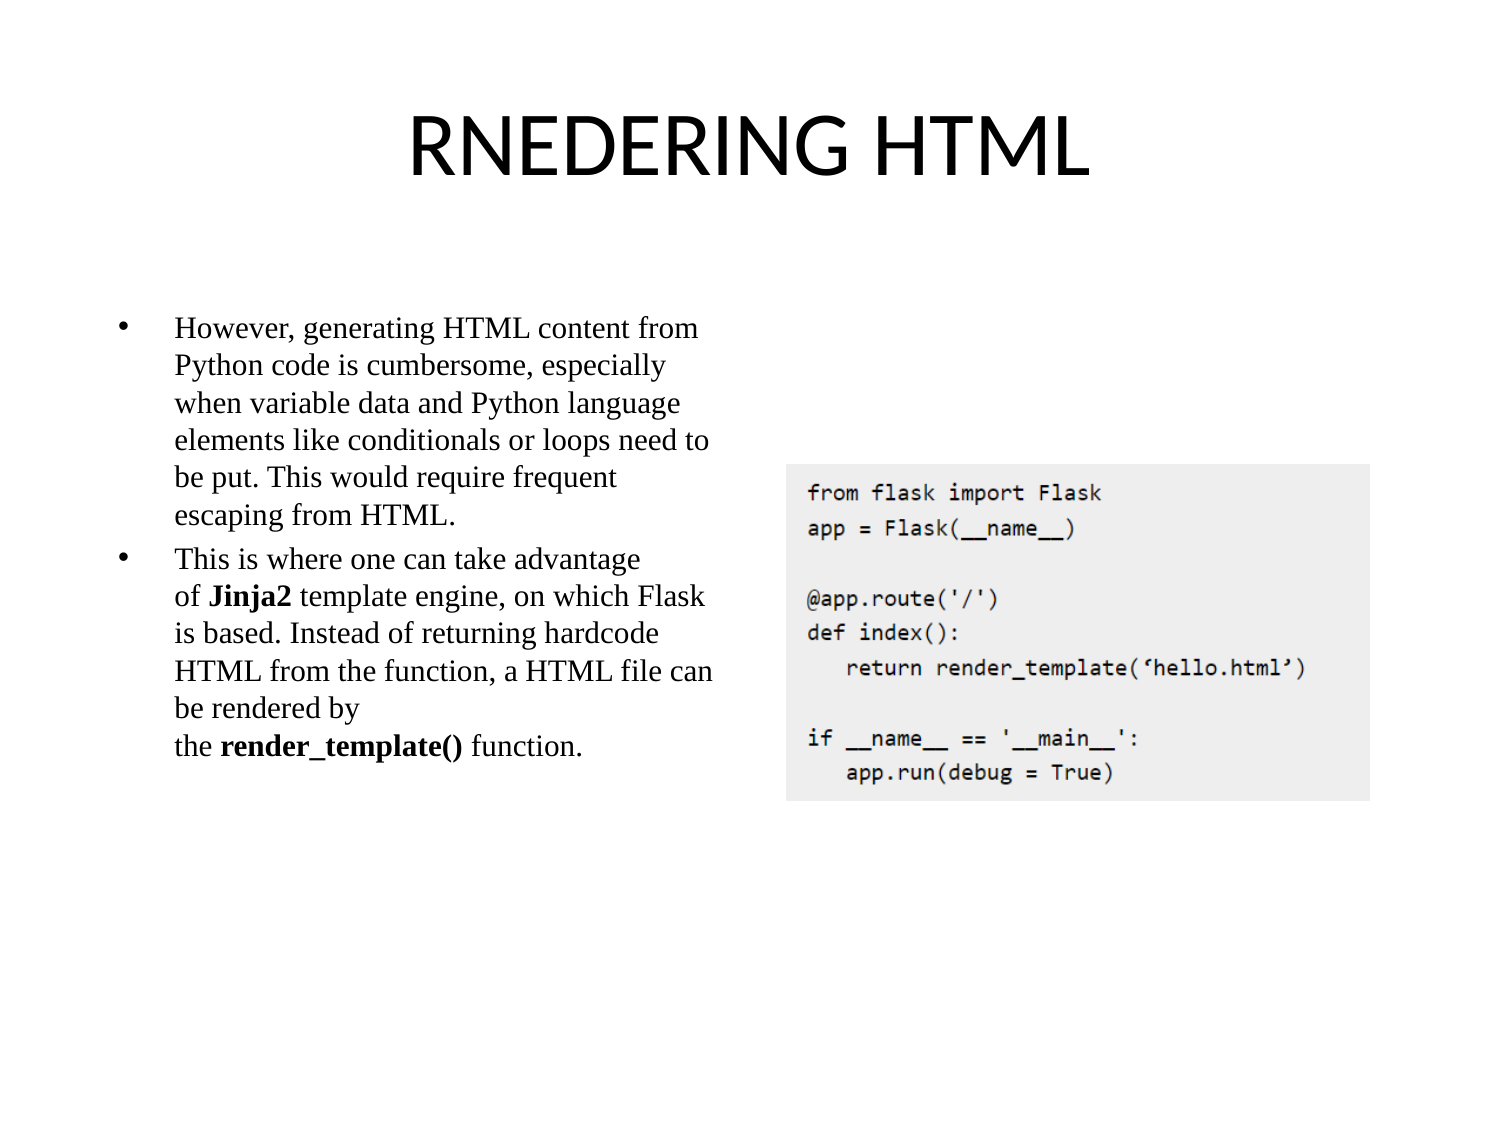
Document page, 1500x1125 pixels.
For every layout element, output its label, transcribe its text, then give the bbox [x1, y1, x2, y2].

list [786, 464, 1370, 802]
title RNEDERING HTML [75, 45, 1425, 233]
list However, generating HTML content from Python code is cumbersome, especially when variable data and Python language elements like conditionals or loops need to be put. This would require frequent escaping from HTML. This is where one can take advantage of Jinja2 template engine, on which Flask is based. Instead of returning hardcode HTML from the function, a HTML file can be rendered by the render_template() function. [103, 299, 741, 1014]
